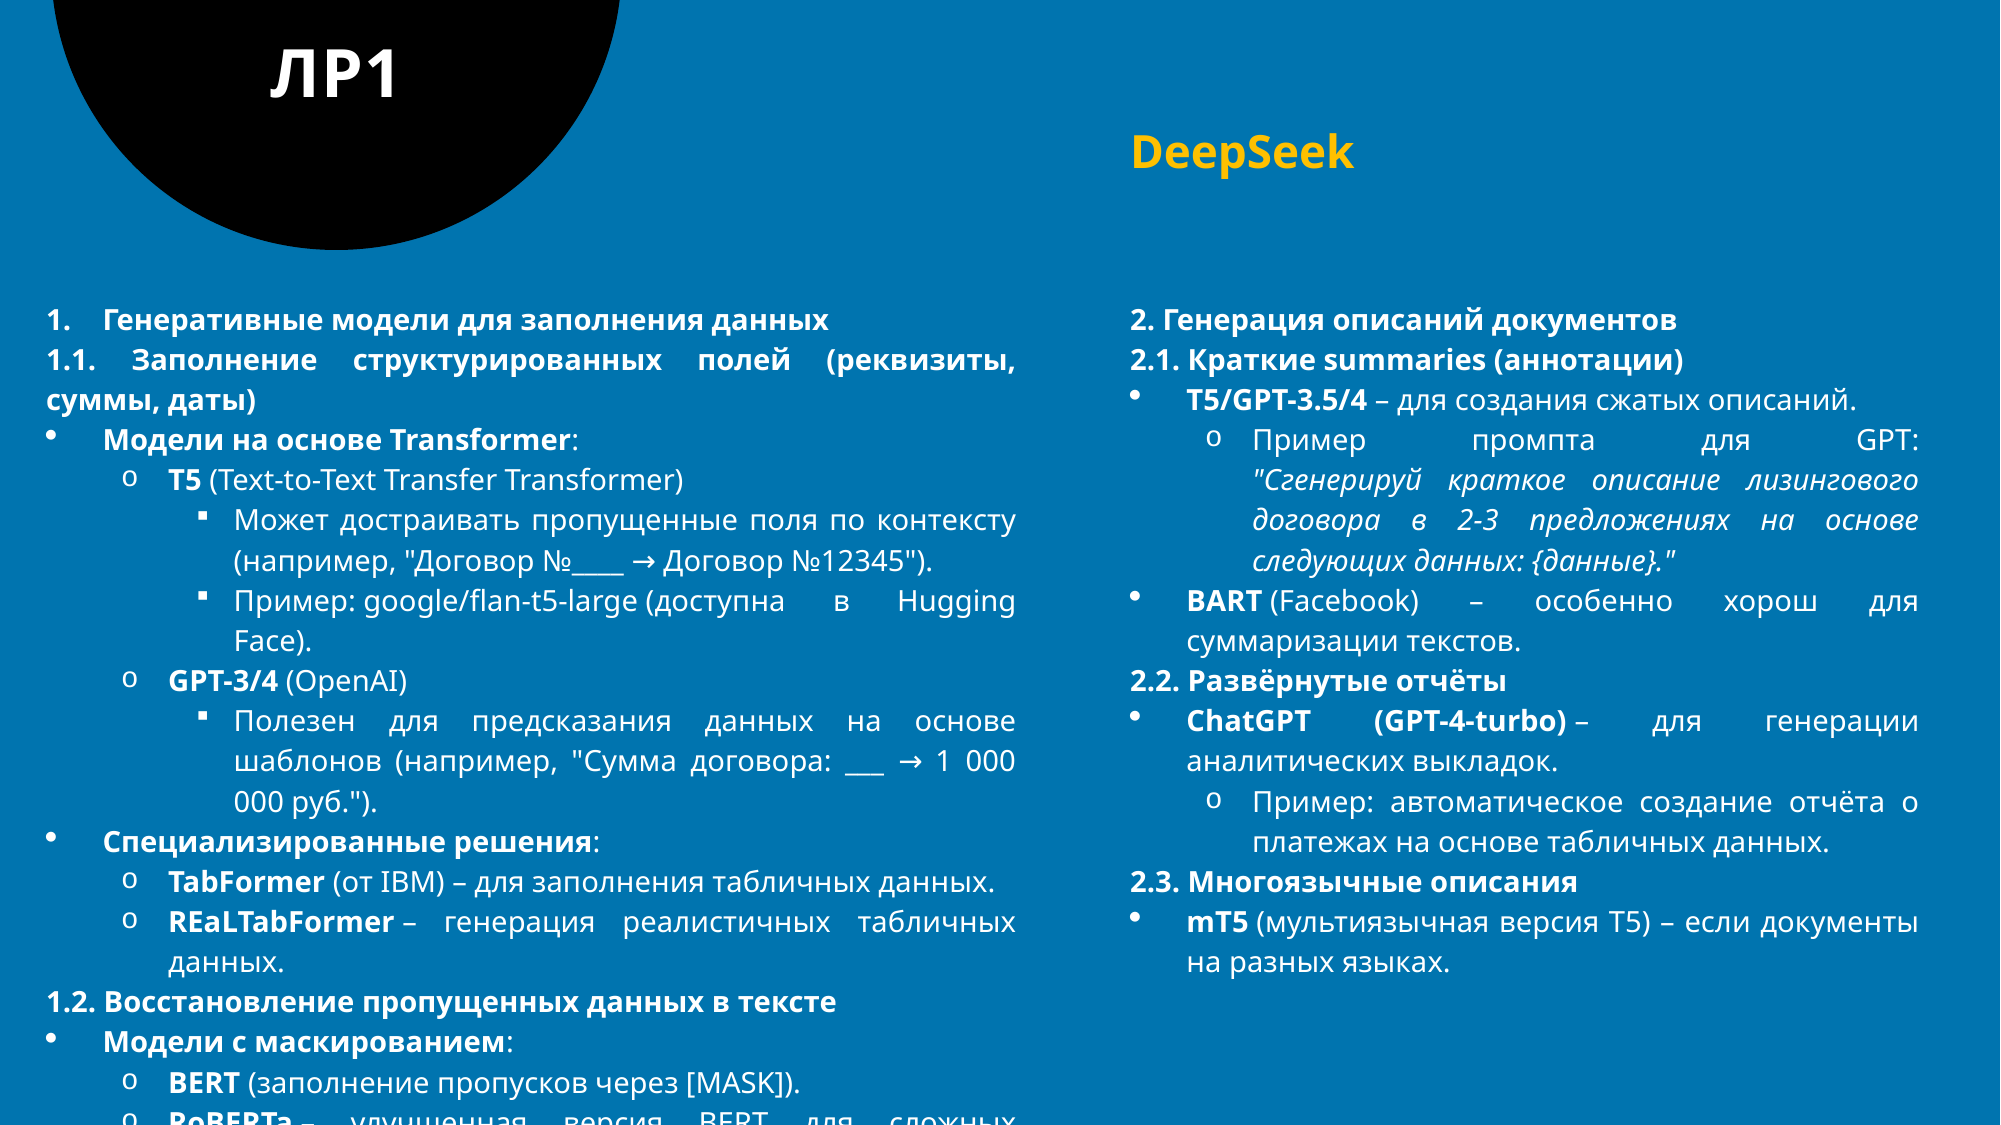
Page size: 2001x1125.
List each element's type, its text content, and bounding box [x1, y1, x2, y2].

title ЛР1 [104, 0, 569, 122]
text_box Генеративные модели для заполнения данных 1.1. Заполнение структурированных полей (реквизиты, суммы, даты) Модели на основе Transformer: T5 (Text-to-Text Transfer Transformer) Может достраивать пропущенные поля по контексту (например, "Договор №____ → Договор №12345"). Пример: google/flan-t5-large (доступна в Hugging Face). GPT-3/4 (OpenAI) Полезен для предсказания данных на основе шаблонов (например, "Сумма договора: ___ → 1 000 000 руб."). Специализированные решения: TabFormer (от IBM) – для заполнения табличных данных. REaLTabFormer – генерация реалистичных табличных данных. 1.2. Восстановление пропущенных данных в тексте Модели с маскированием: BERT (заполнение пропусков через [MASK]). RoBERTa – улучшенная версия BERT для сложных контекстов. [31, 288, 1032, 1125]
text_box DeepSeek [1115, 121, 1569, 186]
text_box [52, 0, 621, 252]
text_box 2. Генерация описаний документов 2.1. Краткие summaries (аннотации) T5/GPT-3.5/4 – для создания сжатых описаний. Пример промпта для GPT: "Сгенерируй краткое описание лизингового договора в 2-3 предложениях на основе следующих данных: {данные}." BART (Facebook) – особенно хорош для суммаризации текстов. 2.2. Развёрнутые отчёты ChatGPT (GPT-4-turbo) – для генерации аналитических выкладок. Пример: автоматическое создание отчёта о платежах на основе табличных данных. 2.3. Многоязычные описания mT5 (мультиязычная версия T5) – если документы на разных языках. [1115, 288, 1935, 986]
